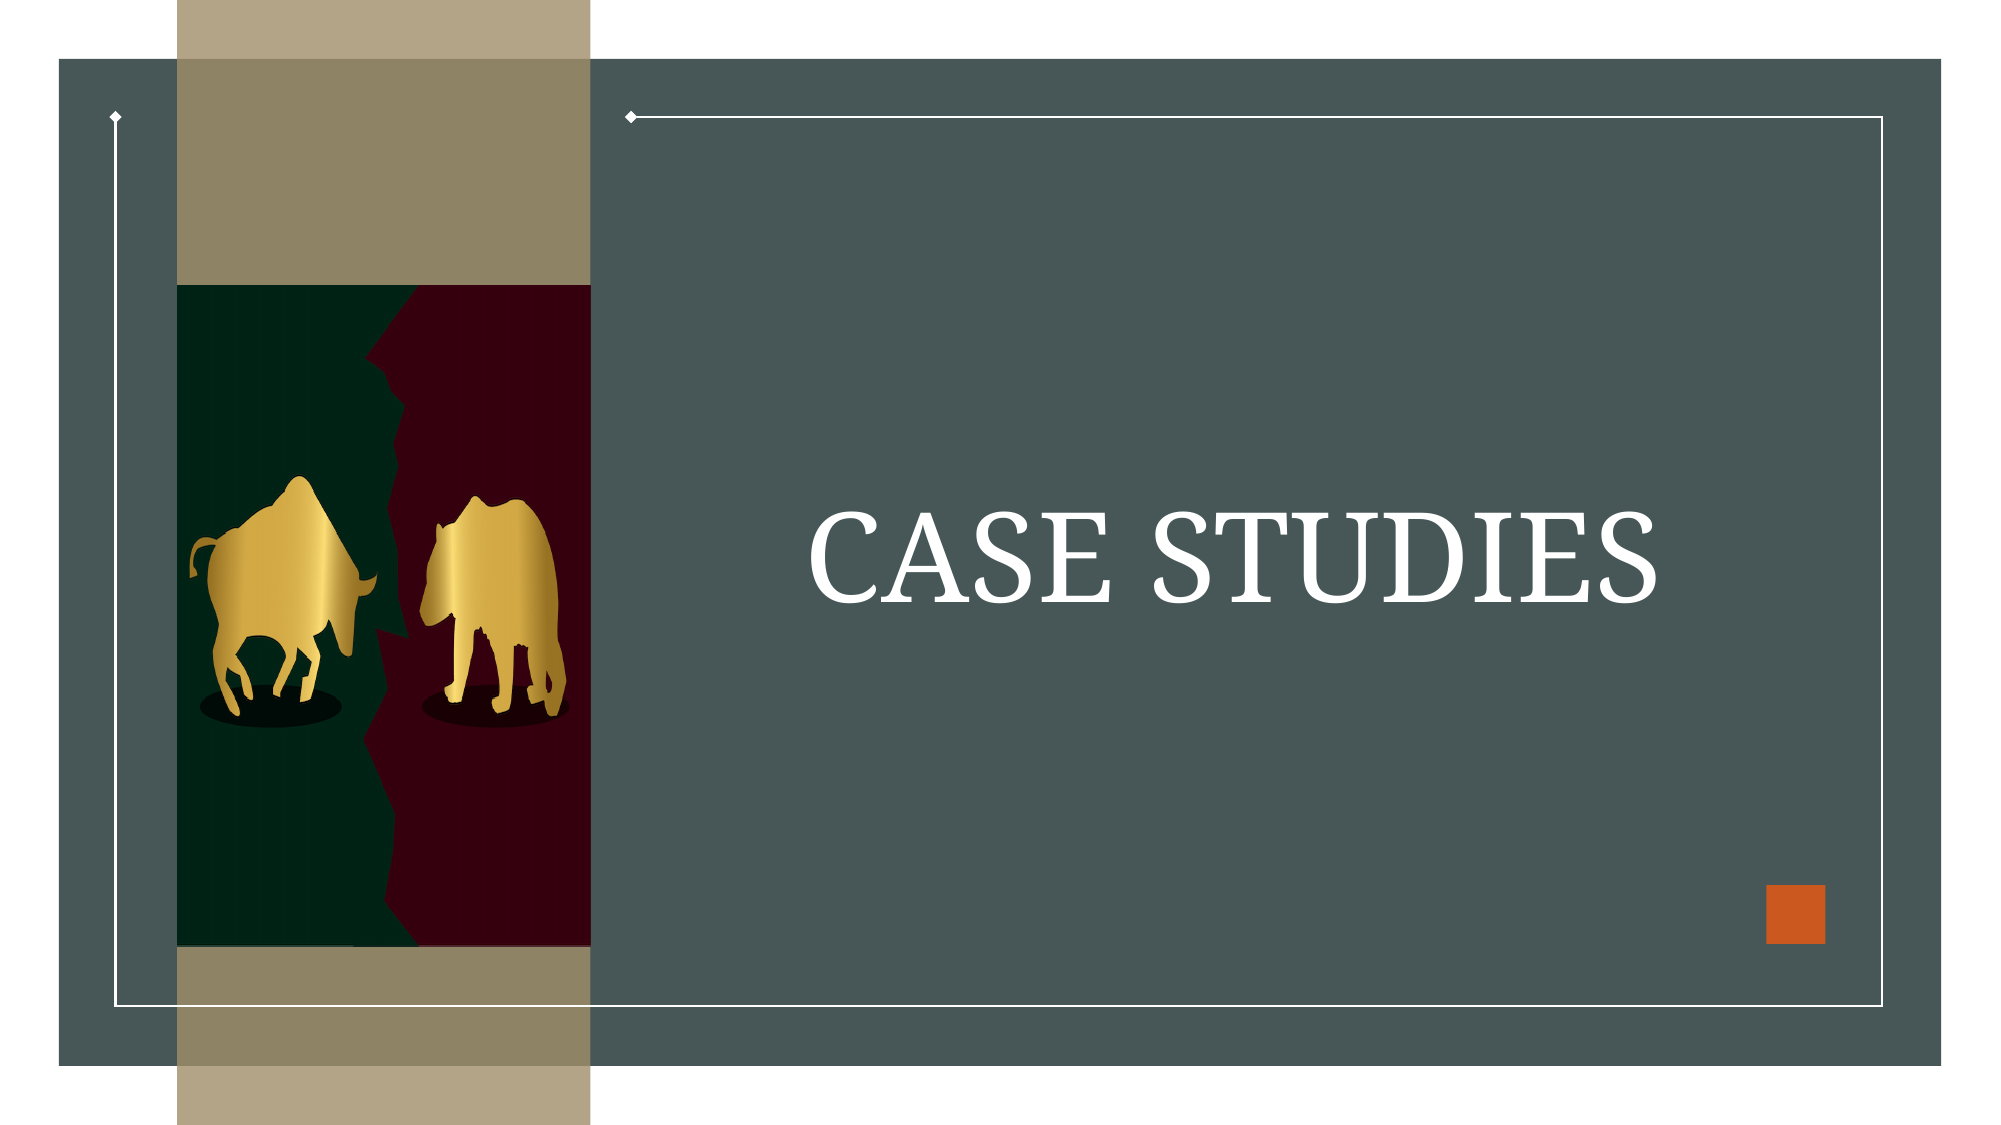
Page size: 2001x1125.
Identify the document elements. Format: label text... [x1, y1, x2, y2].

picture [176, 284, 591, 947]
list CASE STUDIES [595, 368, 1878, 757]
